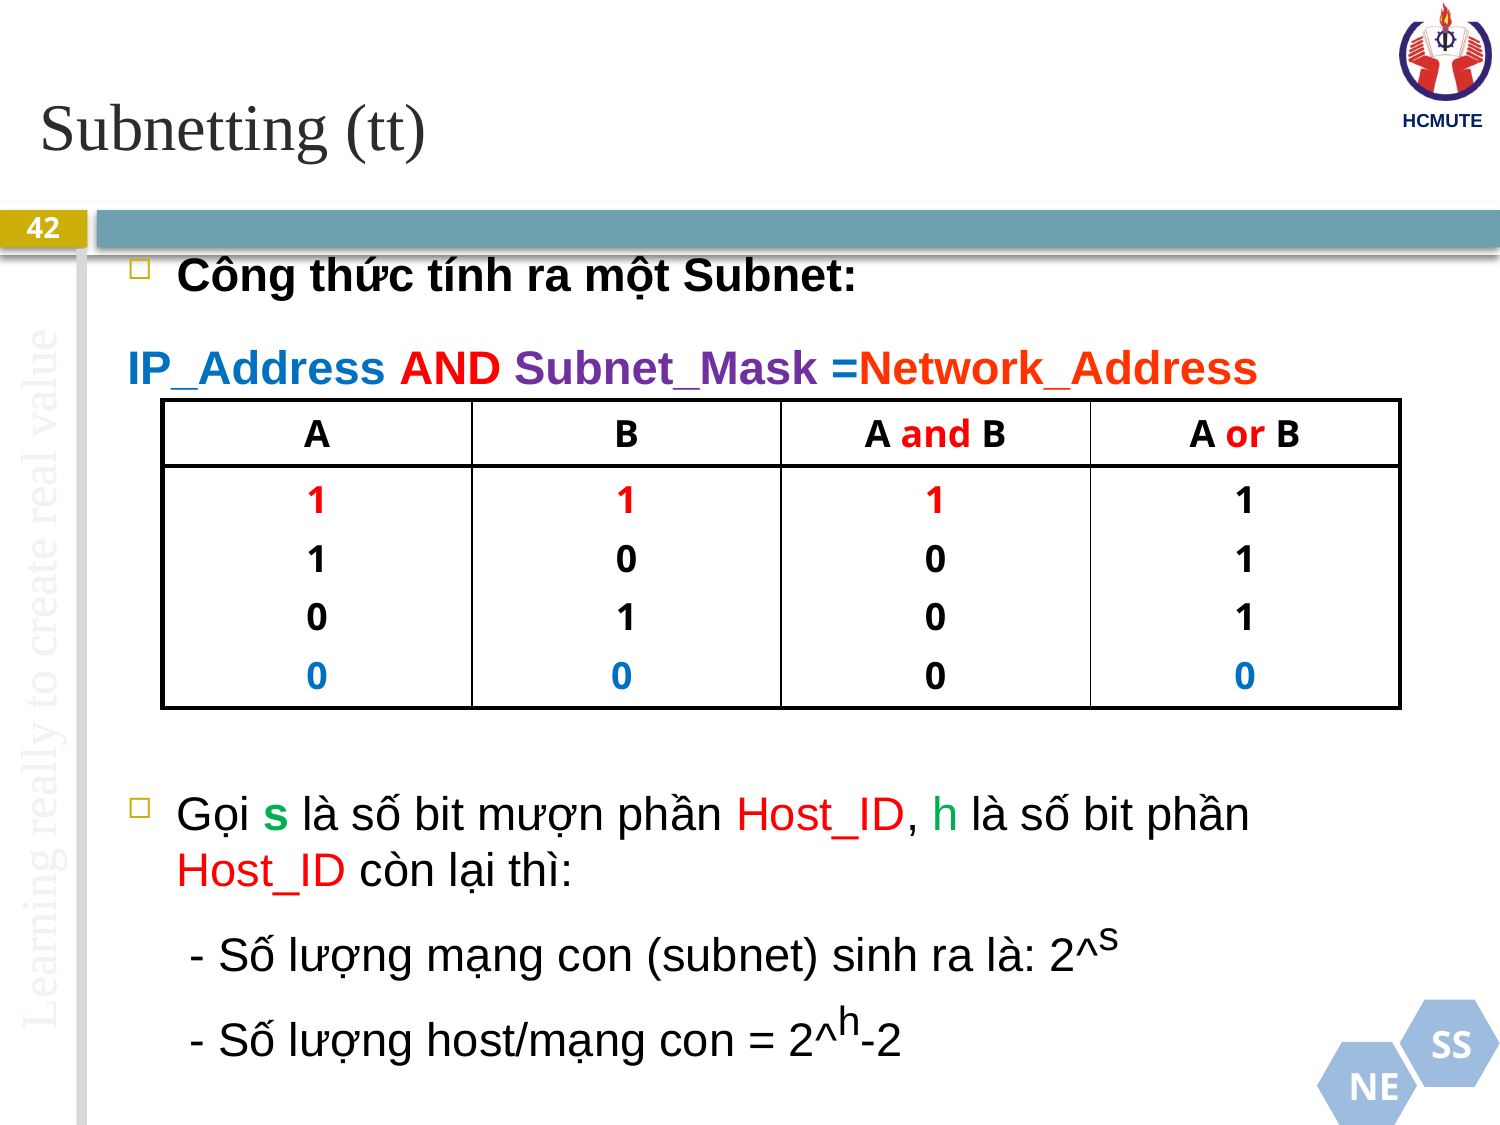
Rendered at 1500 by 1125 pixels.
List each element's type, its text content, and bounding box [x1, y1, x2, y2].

list Công thức tính ra một Subnet: IP_Address AND Subnet_Mask =Network_Address Gọi s là số bit mượn phần Host_ID, h là số bit phần Host_ID còn lại thì: - Số lượng mạng con (subnet) sinh ra là: 2^s - Số lượng host/mạng con = 2^h-2 [112, 237, 1438, 1075]
table_header A [165, 402, 471, 464]
table_header A or B [1091, 402, 1398, 464]
table_header A and B [782, 402, 1090, 464]
table_cell 1 0 1 0 [473, 468, 780, 706]
title Subnetting (tt) [24, 67, 1500, 180]
table_cell 1 0 0 0 [782, 468, 1090, 706]
table_header B [473, 402, 780, 464]
table_cell 1 1 1 0 [1091, 468, 1398, 706]
picture [1399, 2, 1492, 67]
table_cell 1 1 0 0 [165, 468, 471, 706]
slide_number 42 [0, 208, 87, 249]
